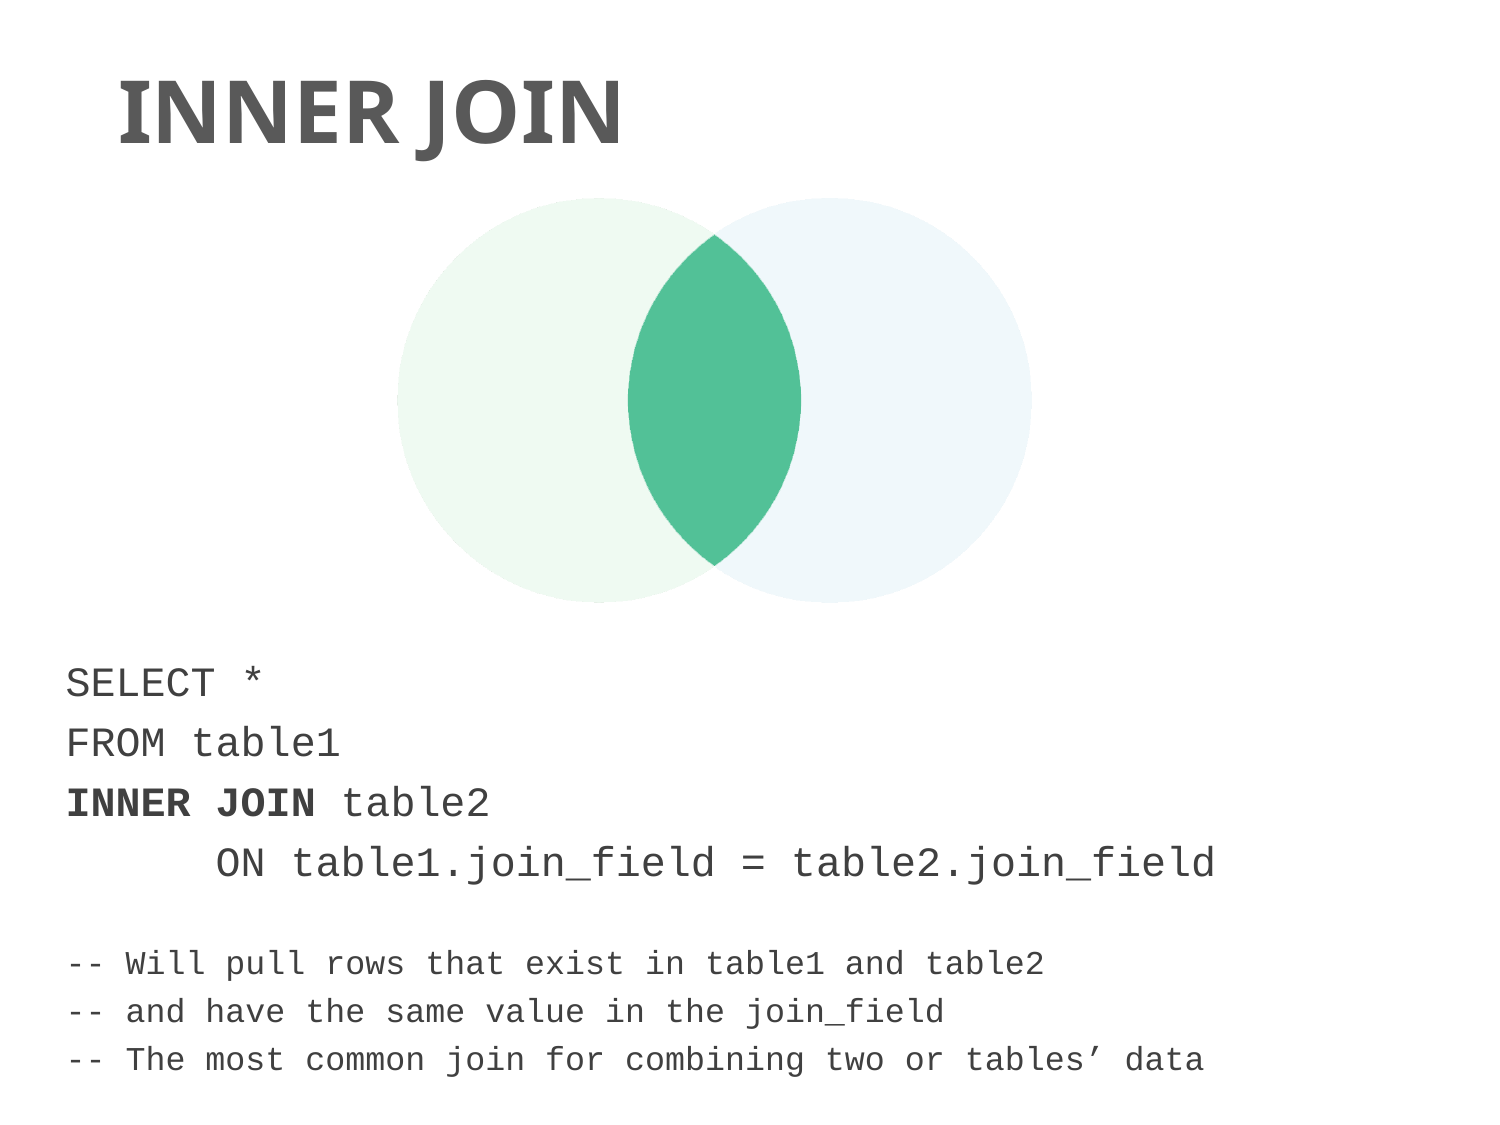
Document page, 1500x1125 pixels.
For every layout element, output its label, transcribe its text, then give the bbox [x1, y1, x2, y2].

picture [362, 169, 1067, 626]
list SELECT * FROM table1 INNER JOIN table2 ON table1.join_field = table2.join_field -- Will pull rows that exist in table1 and table2 -- and have the same value in the join_field -- The most common join for combining two or tables’ data [50, 631, 1434, 1091]
title INNER JOIN [103, 59, 1397, 170]
